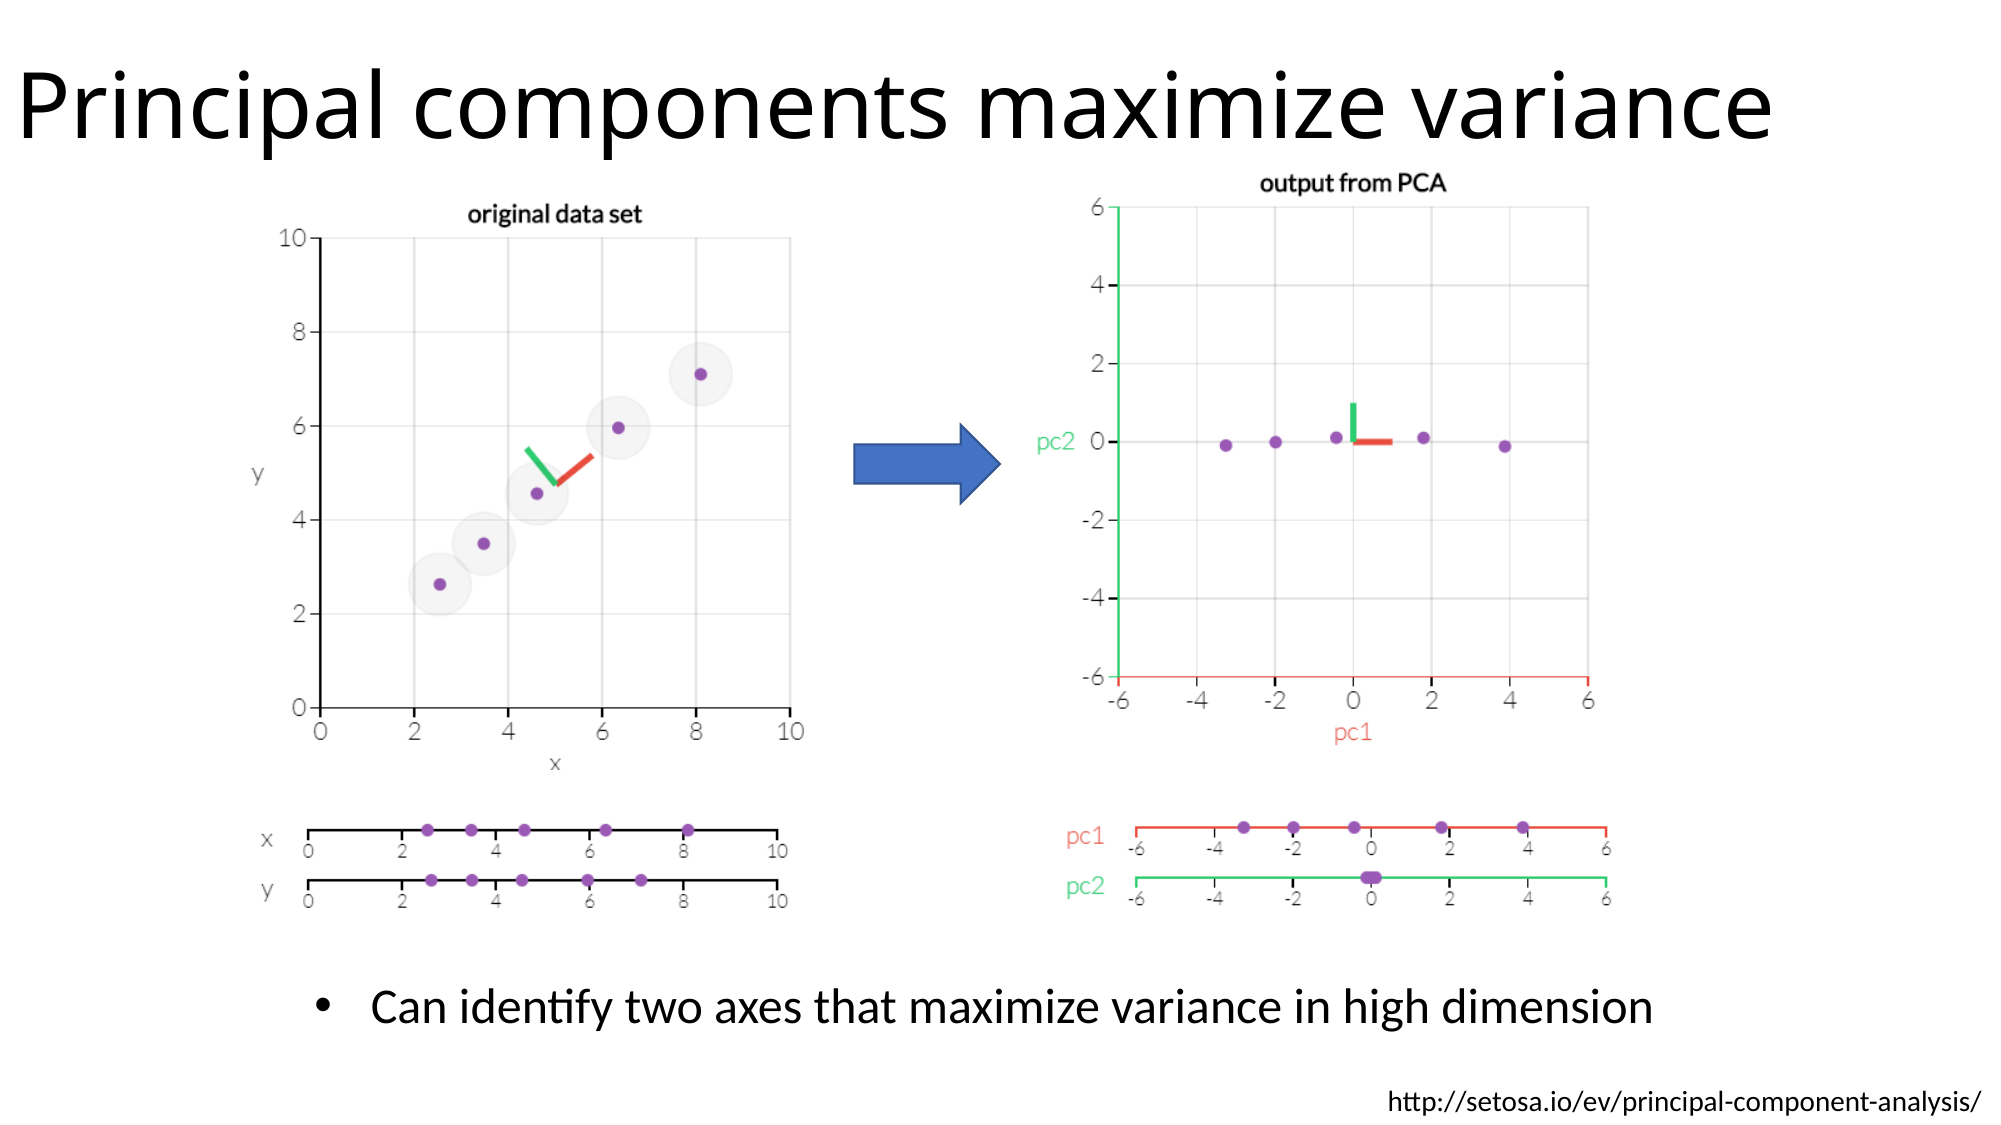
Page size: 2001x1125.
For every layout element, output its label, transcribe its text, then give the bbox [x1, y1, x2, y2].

picture [1060, 795, 1640, 939]
title Principal components maximize variance [0, 0, 2000, 218]
picture [239, 180, 819, 770]
text_box Can identify two axes that maximize variance in high dimension [299, 966, 1701, 1042]
picture [247, 799, 811, 939]
picture [1026, 154, 1627, 774]
text_box http://setosa.io/ev/principal-component-analysis/ [1372, 1074, 2000, 1125]
text_box [853, 422, 1002, 506]
